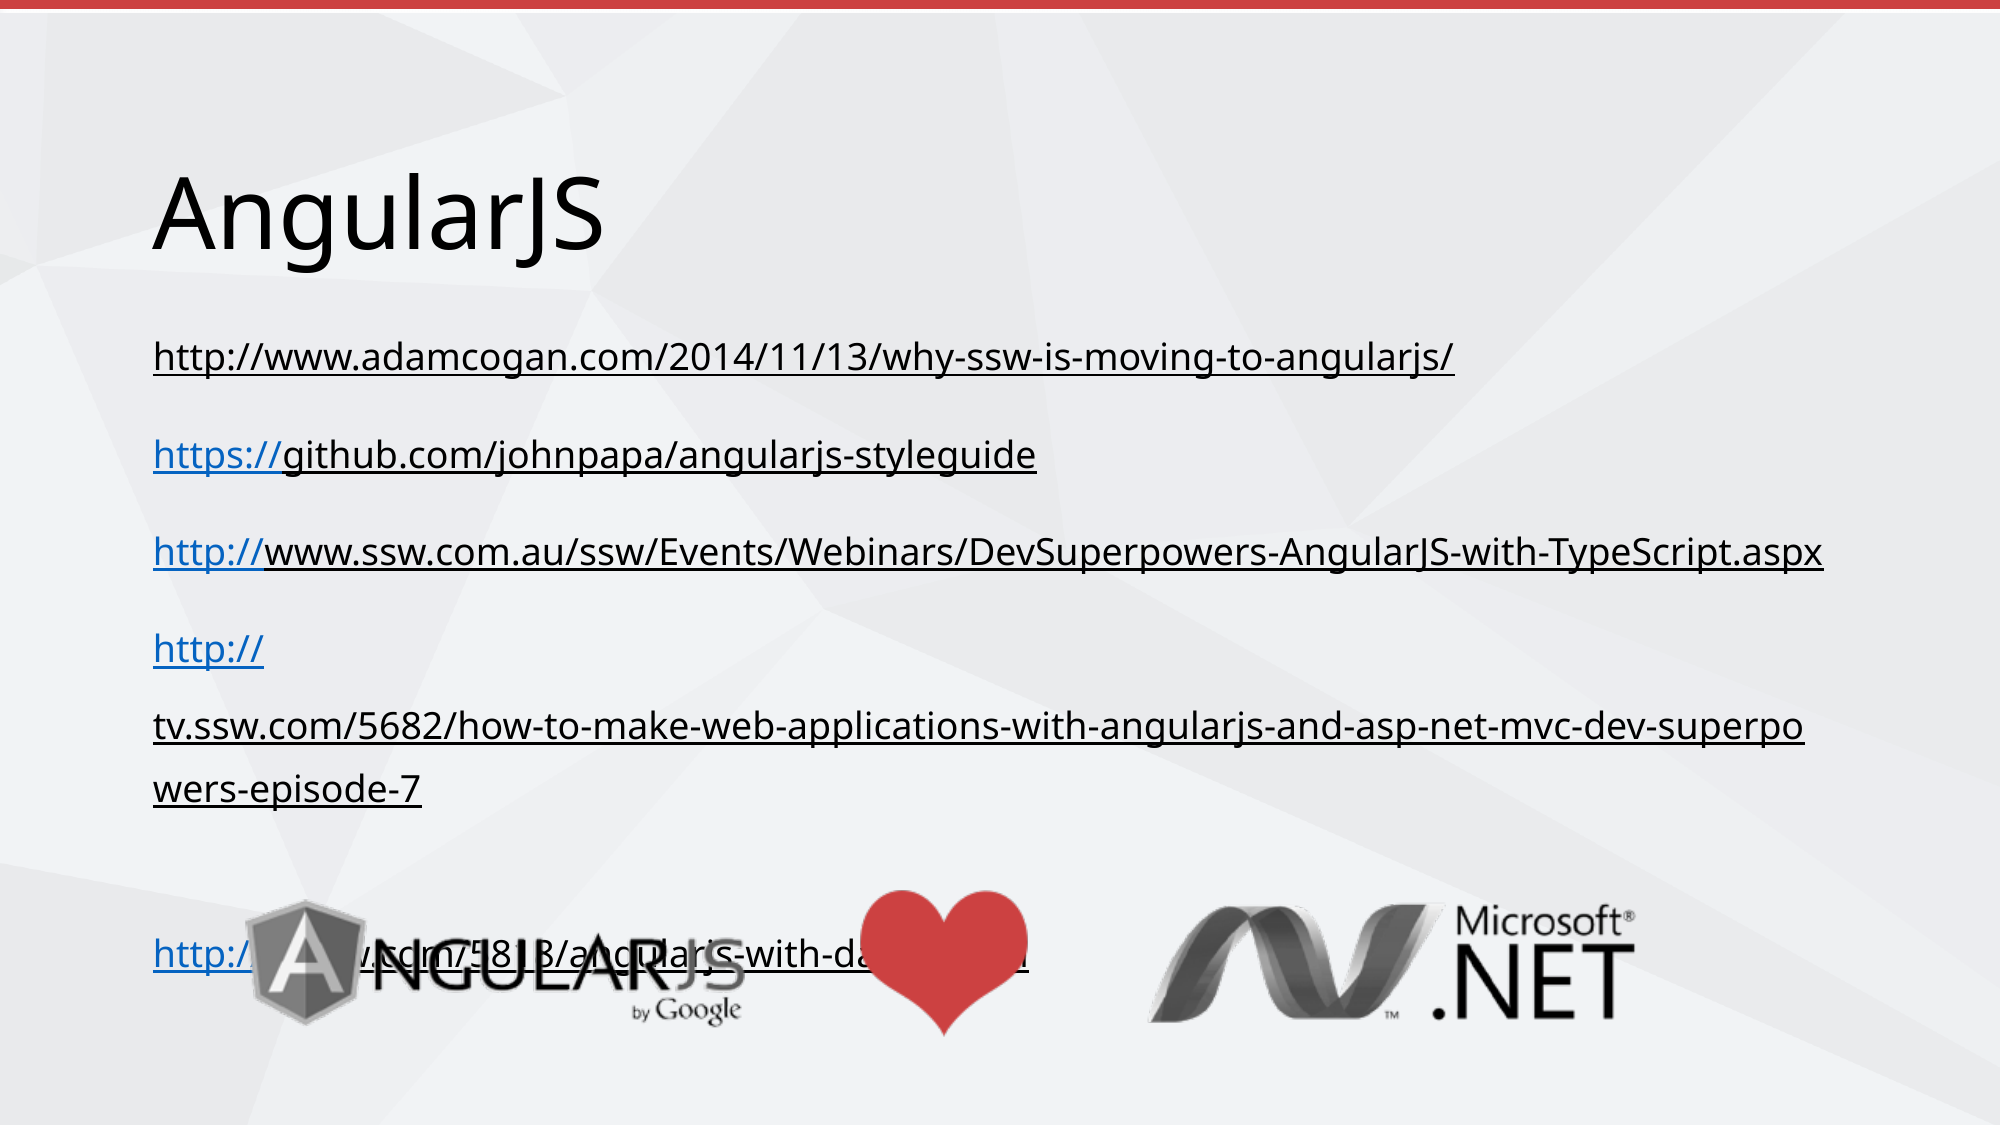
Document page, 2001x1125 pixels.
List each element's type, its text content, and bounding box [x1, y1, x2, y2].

title AngularJS [123, 60, 1877, 278]
text_box package.json { "version": "0.0.0", "name": "", "devDependencies": { "grunt": "0.4.5", "grunt-beautify": "0.1.1", "grunt-jslint": "1.1.12", "grunt-bower-task": "0.4.0" } } [0, 13, 2000, 1125]
list http://www.adamcogan.com/2014/11/13/why-ssw-is-moving-to-angularjs/ https://github.com/johnpapa/angularjs-styleguide http://www.ssw.com.au/ssw/Events/Webinars/DevSuperpowers-AngularJS-with-TypeScript.aspx http://tv.ssw.com/5682/how-to-make-web-applications-with-angularjs-and-asp-net-mvc-dev-superpowers-episode-7 http://tv.ssw.com/5818/angularjs-with-dan-wahlin [123, 299, 1863, 1021]
picture [193, 853, 1694, 1073]
